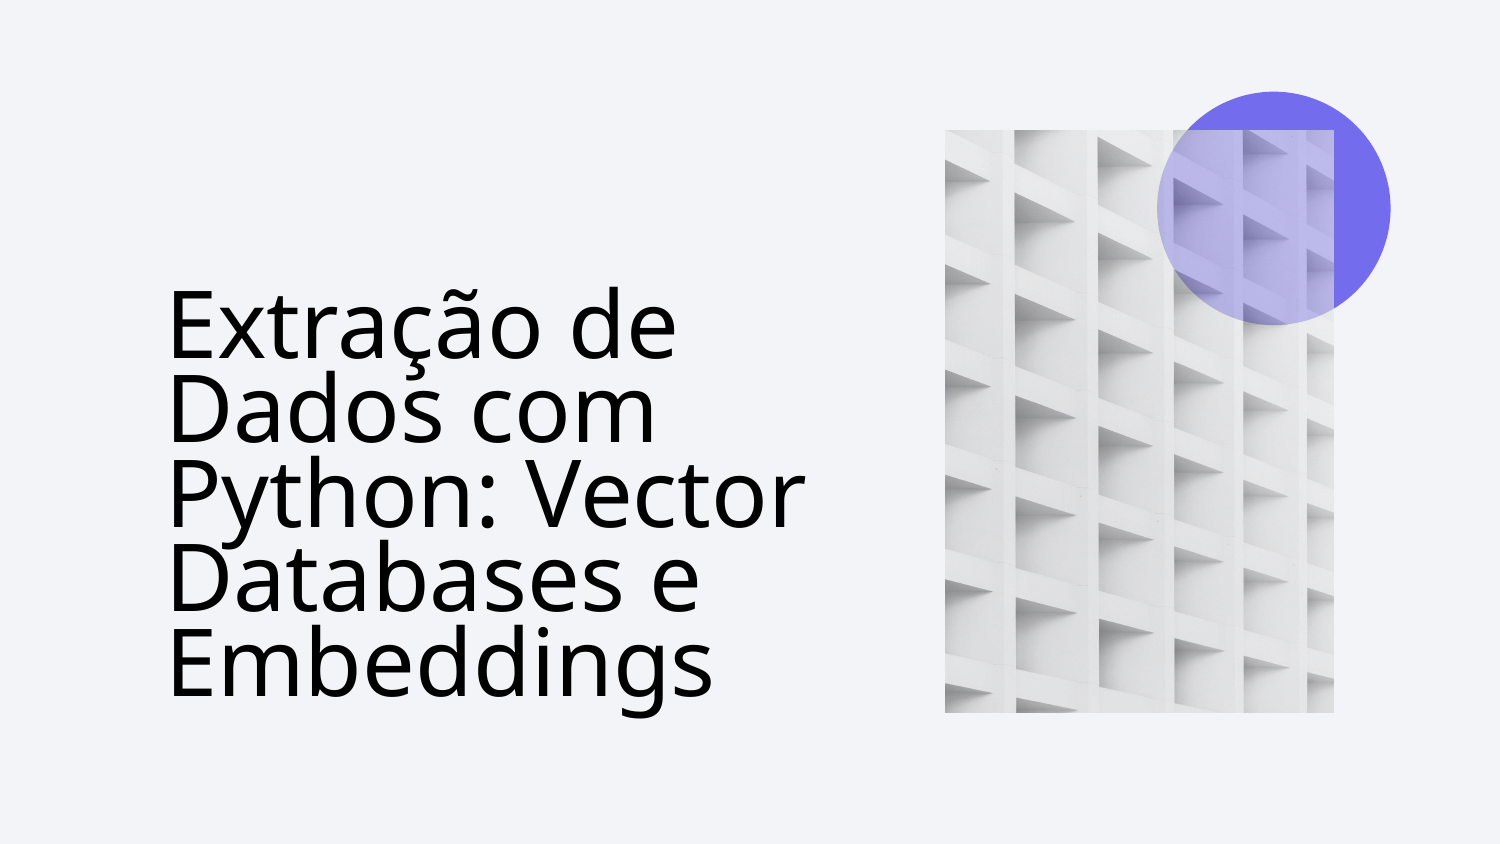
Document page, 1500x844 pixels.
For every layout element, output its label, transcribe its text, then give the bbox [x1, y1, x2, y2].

title Extração de Dados com Python: Vector Databases e Embeddings [150, 214, 900, 713]
picture [945, 130, 1334, 714]
text_box [1188, 91, 1391, 306]
